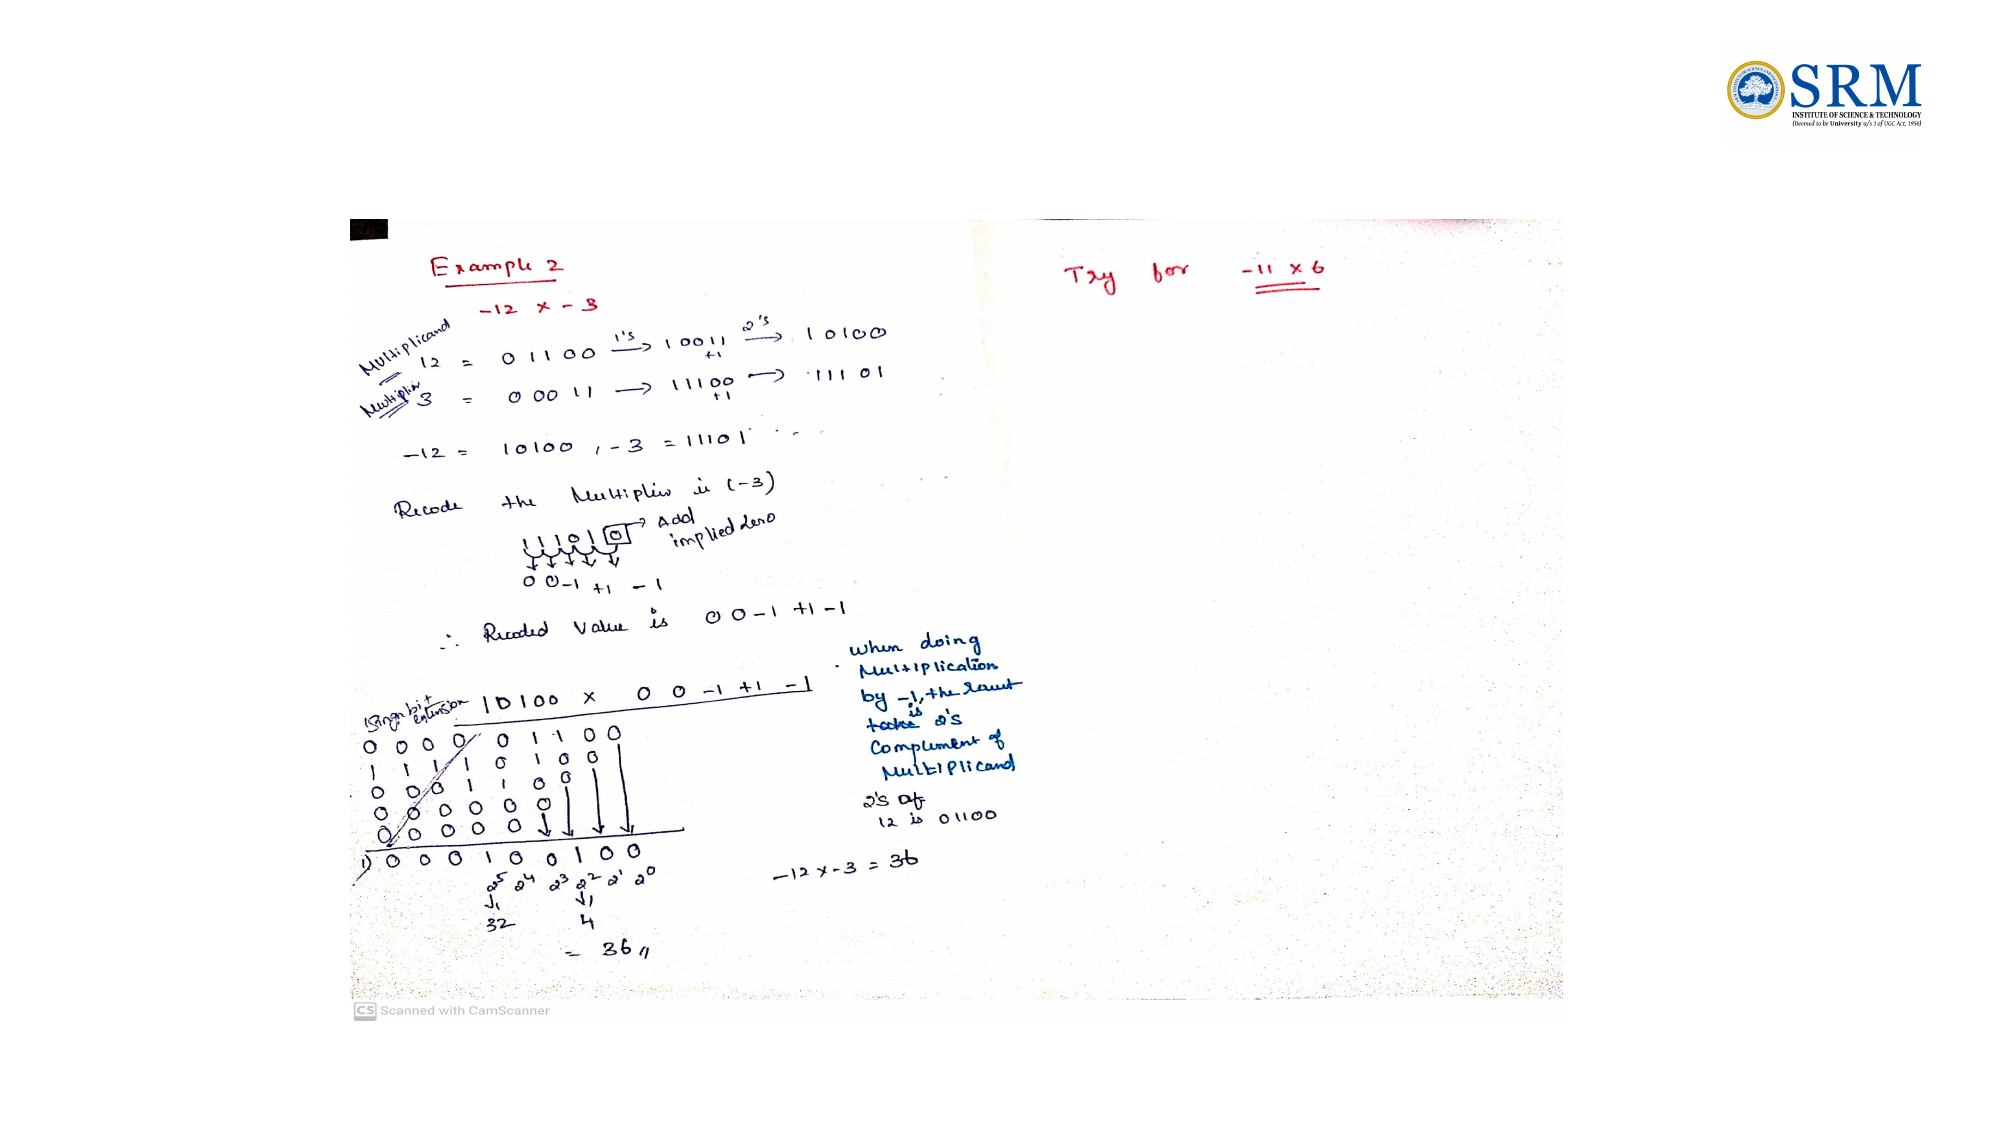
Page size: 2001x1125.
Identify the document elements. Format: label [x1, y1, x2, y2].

list [350, 219, 1563, 1024]
picture [1723, 37, 1926, 151]
